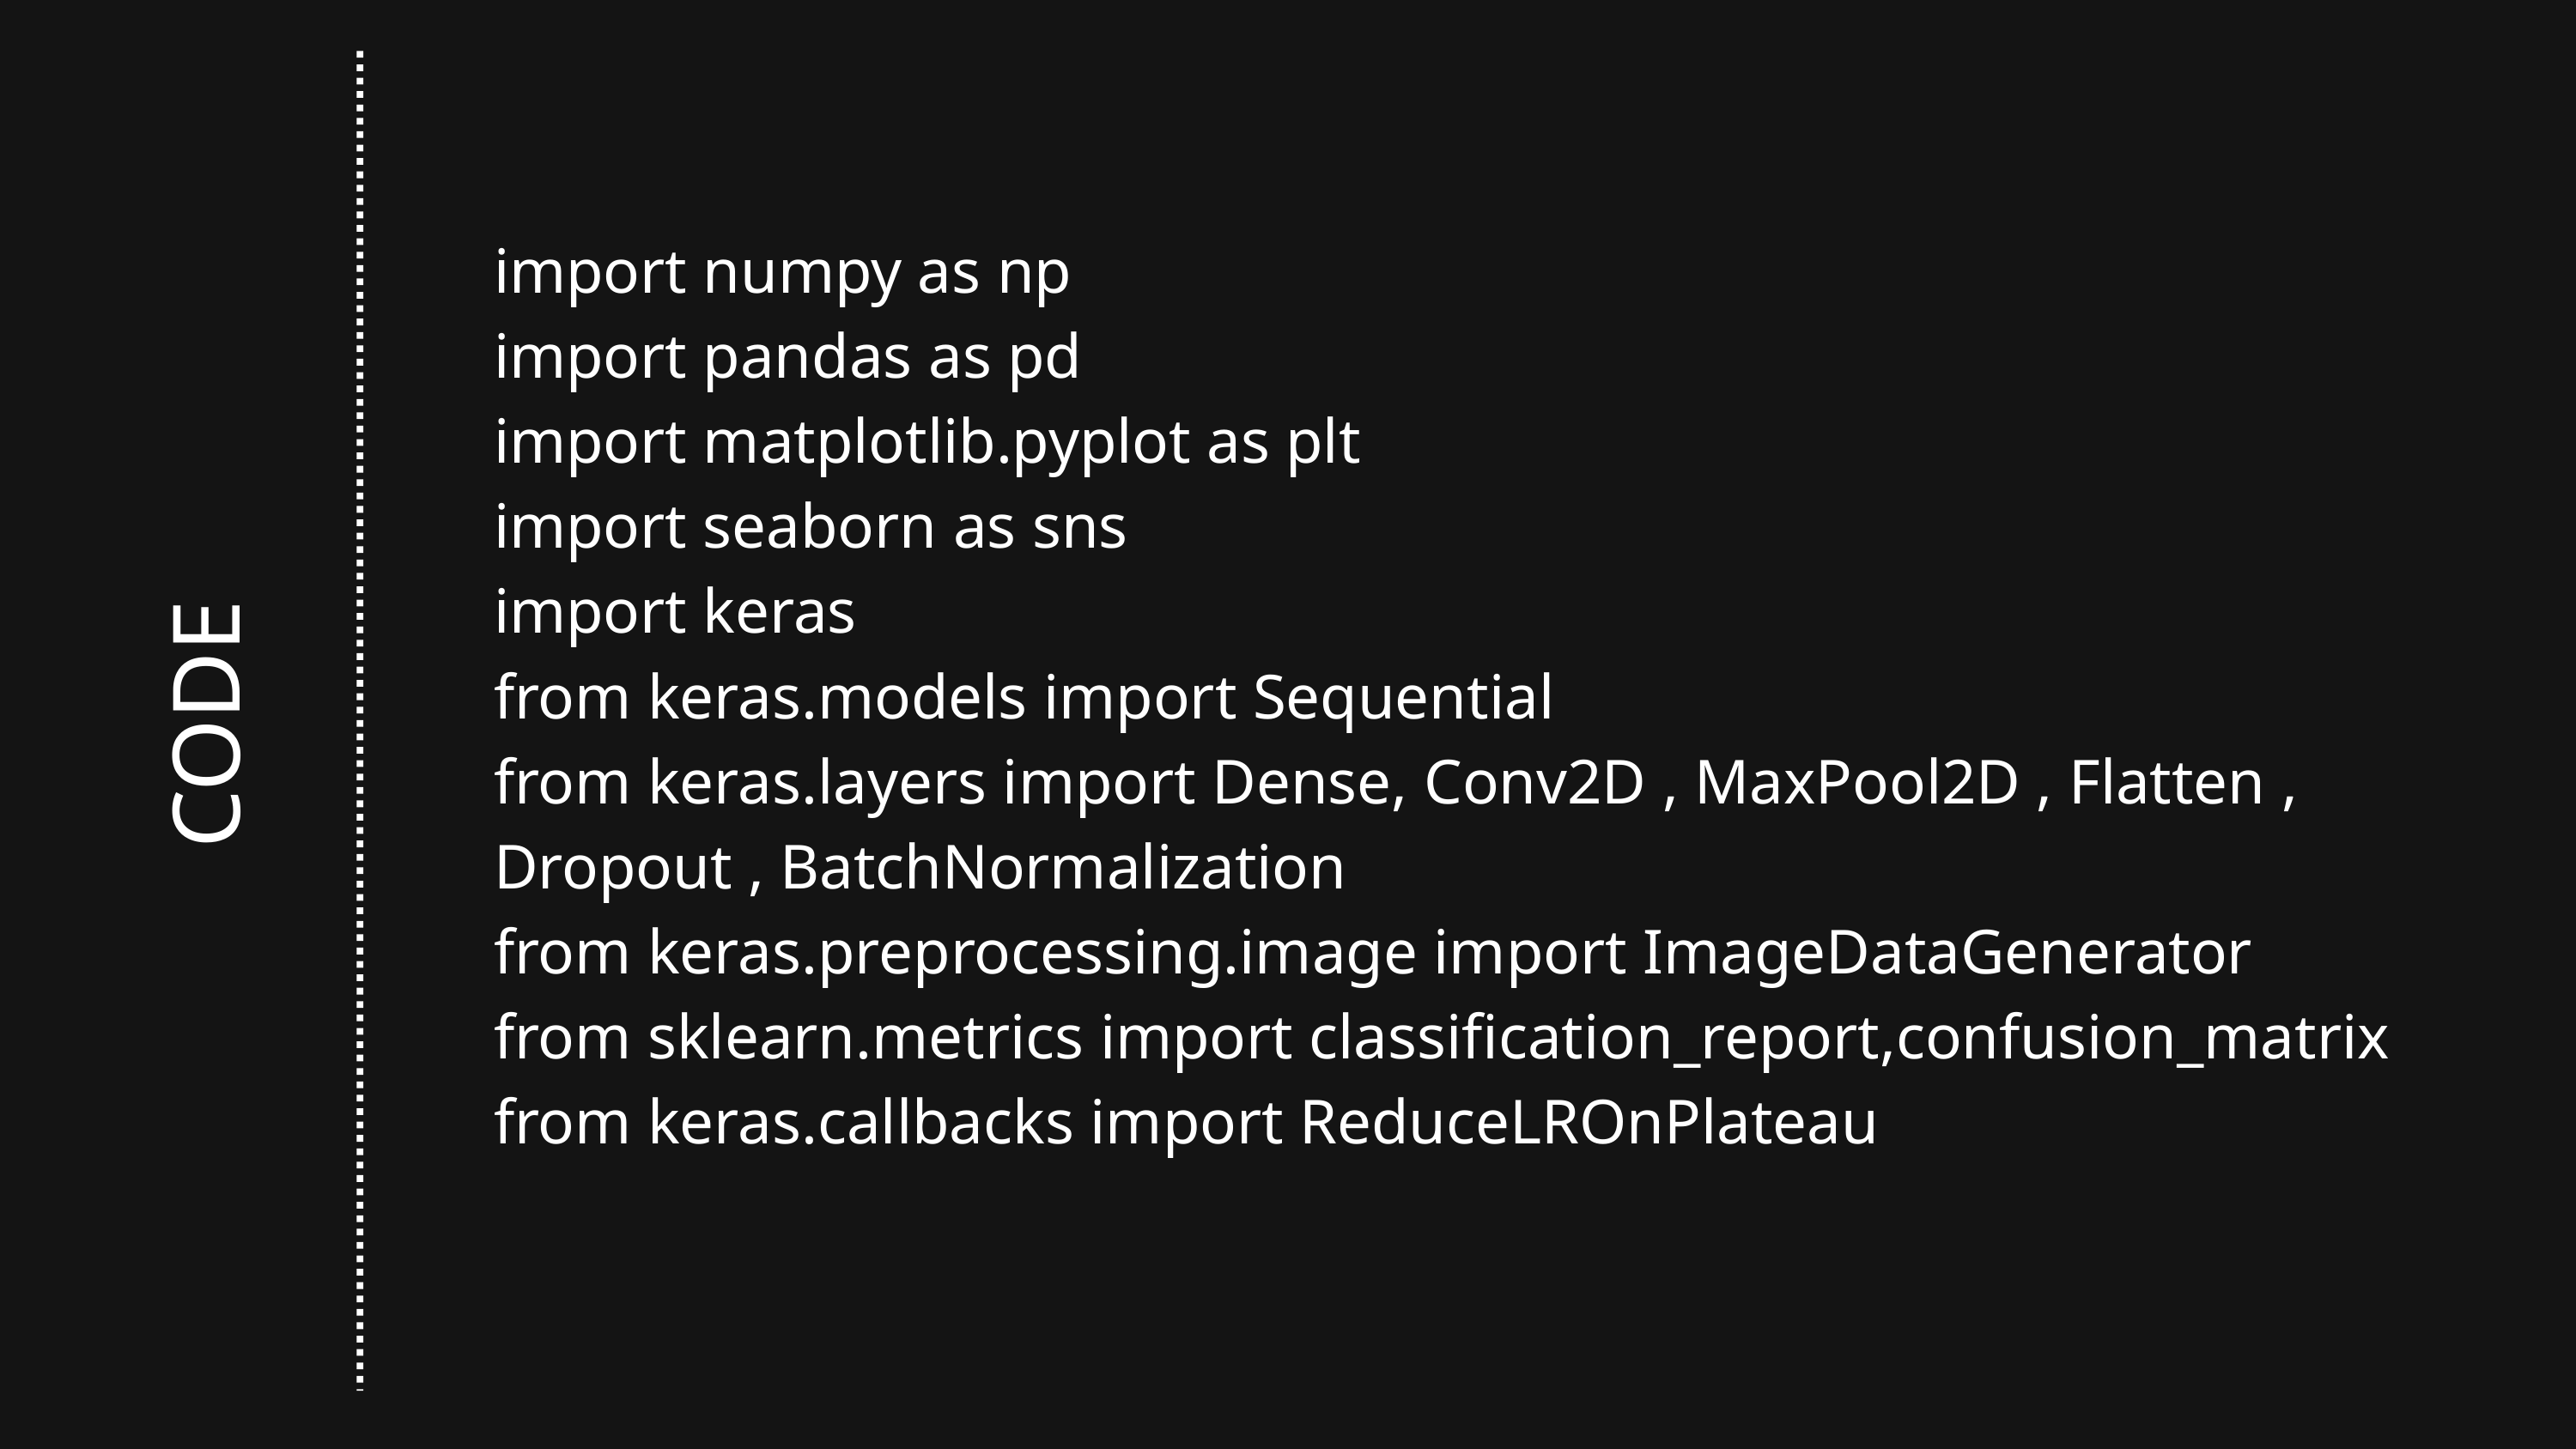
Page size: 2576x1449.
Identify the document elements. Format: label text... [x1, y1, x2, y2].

text_box CODE [128, 256, 259, 1193]
text_box import numpy as np import pandas as pd import matplotlib.pyplot as plt import seaborn as sns import keras from keras.models import Sequential from keras.layers import Dense, Conv2D , MaxPool2D , Flatten , Dropout , BatchNormalization from keras.preprocessing.image import ImageDataGenerator from sklearn.metrics import classification_report,confusion_matrix from keras.callbacks import ReduceLROnPlateau [493, 220, 2417, 1156]
